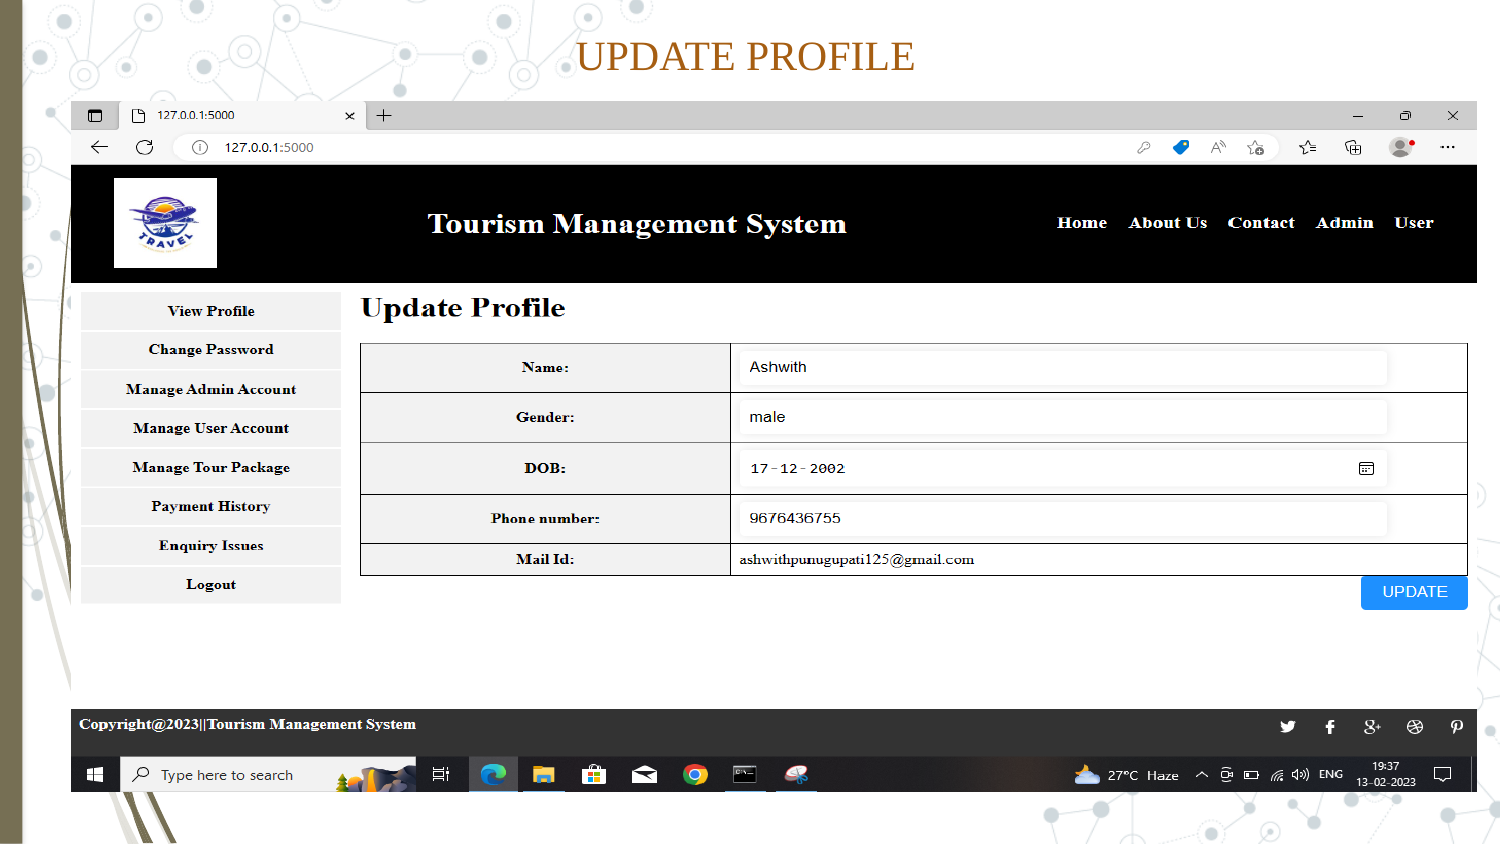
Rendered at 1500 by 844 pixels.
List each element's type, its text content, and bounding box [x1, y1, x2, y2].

picture [23, 310, 68, 576]
subtitle UPDATE PROFILE [272, 14, 1230, 100]
picture [23, 0, 1500, 844]
